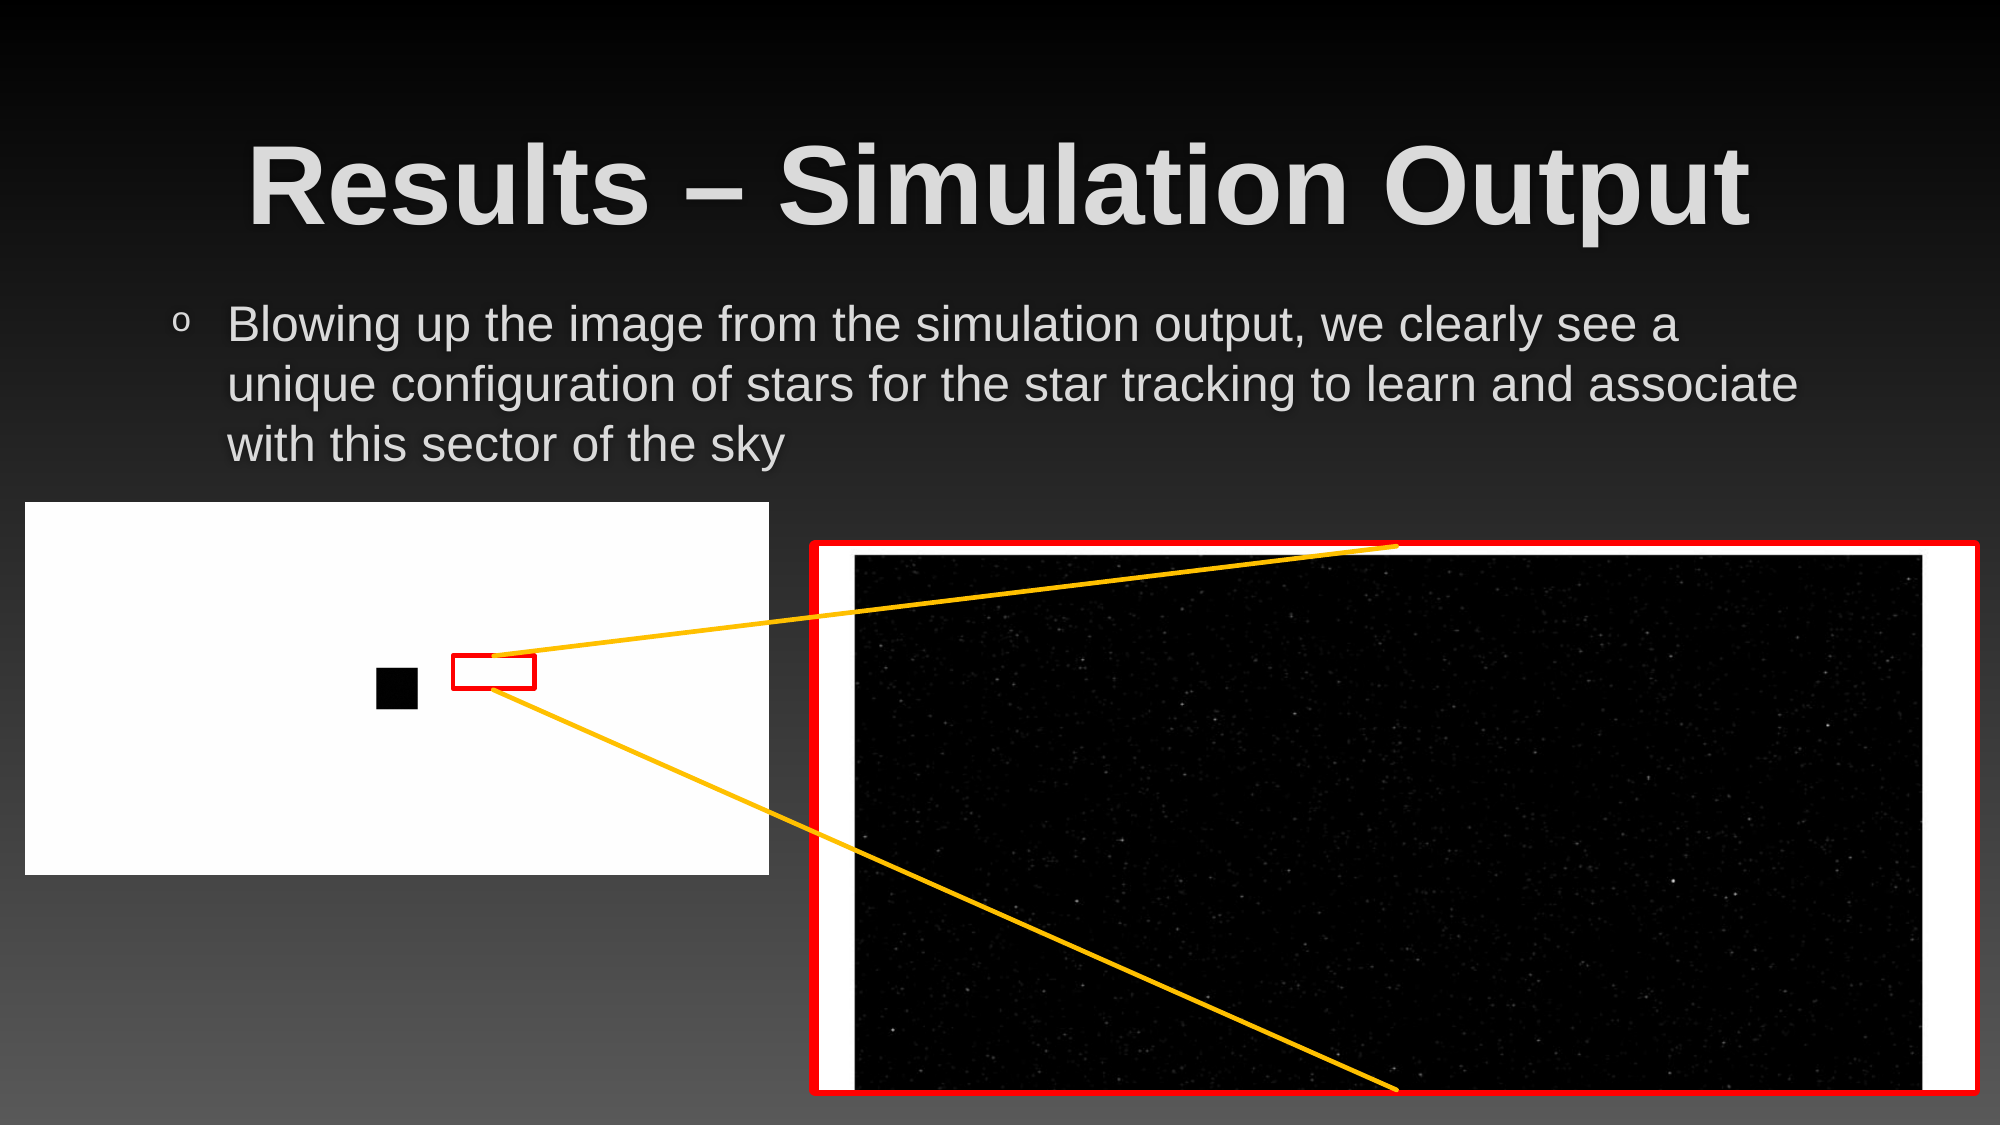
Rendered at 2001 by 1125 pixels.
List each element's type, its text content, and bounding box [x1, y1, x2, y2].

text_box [493, 545, 1397, 657]
title Results – Simulation Output [149, 99, 1849, 260]
list Blowing up the image from the simulation output, we clearly see a unique configuration of stars for the star tracking to learn and associate with this sector of the sky [149, 284, 1849, 498]
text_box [493, 689, 1397, 1091]
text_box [25, 502, 1975, 1091]
